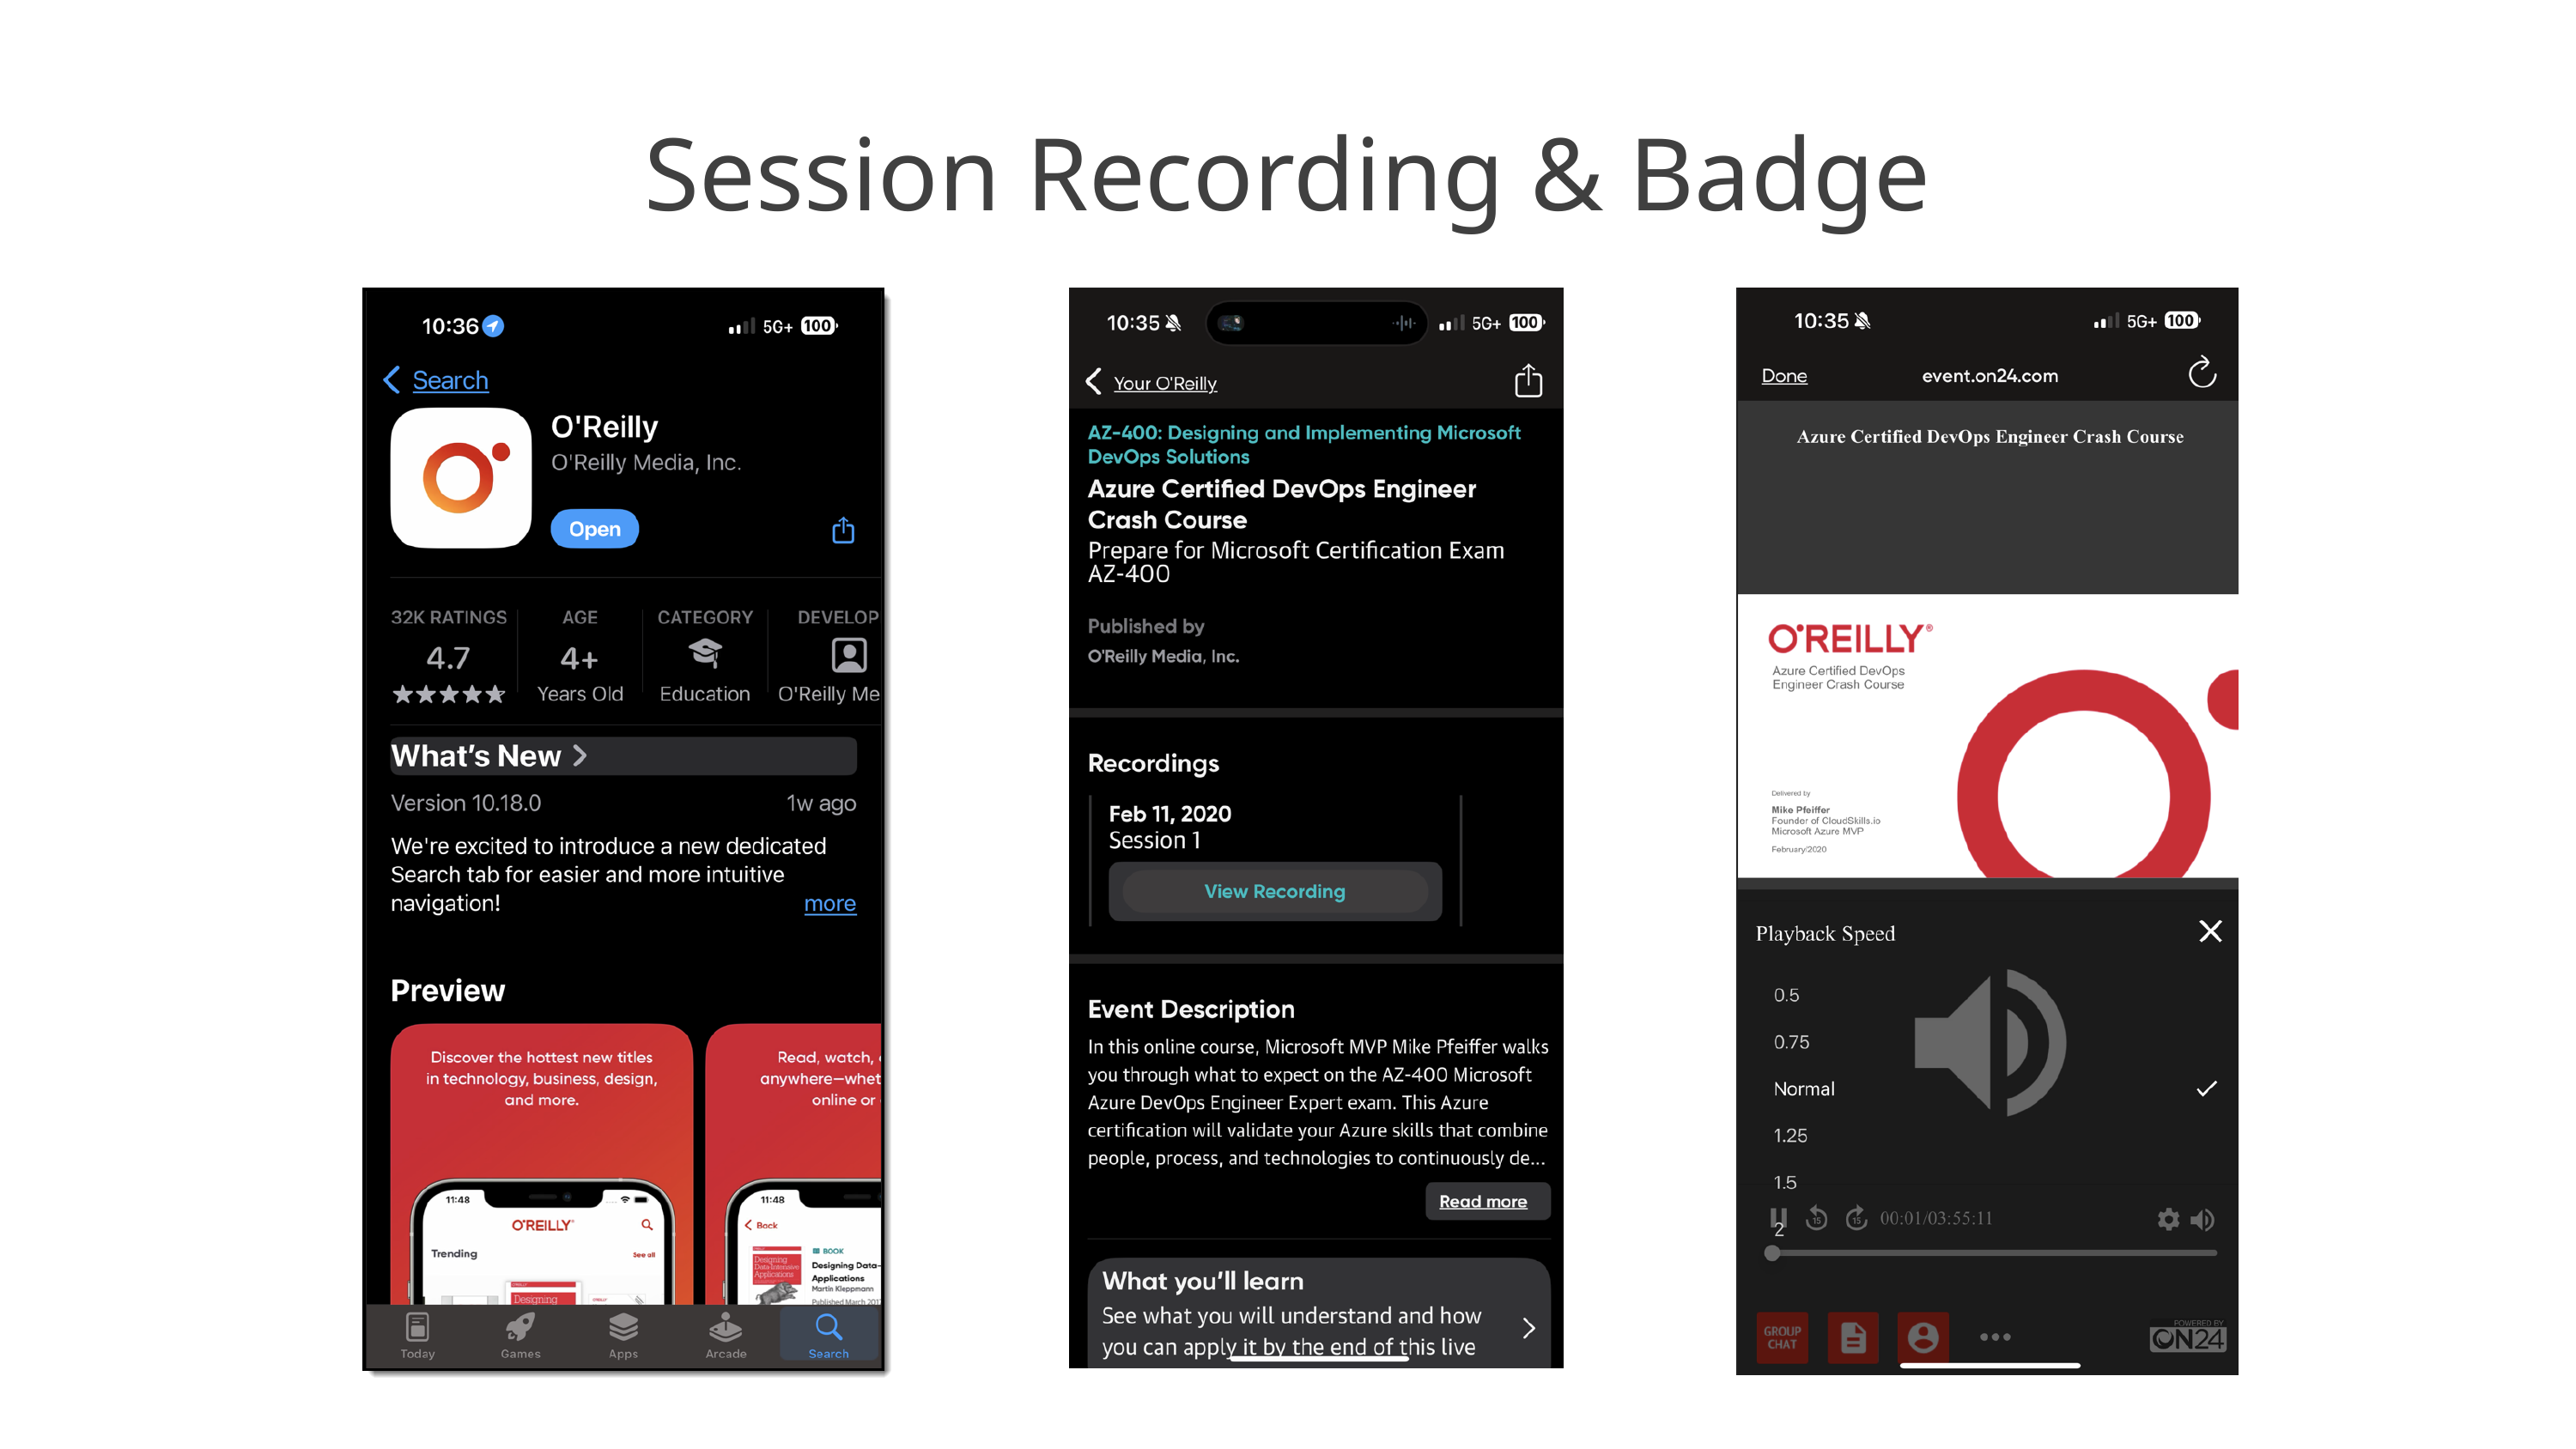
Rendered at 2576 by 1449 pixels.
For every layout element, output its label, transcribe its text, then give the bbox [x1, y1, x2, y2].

picture [362, 288, 896, 1383]
picture [1069, 288, 1564, 1368]
picture [1736, 288, 2239, 1375]
title Session Recording & Badge [177, 120, 2399, 236]
